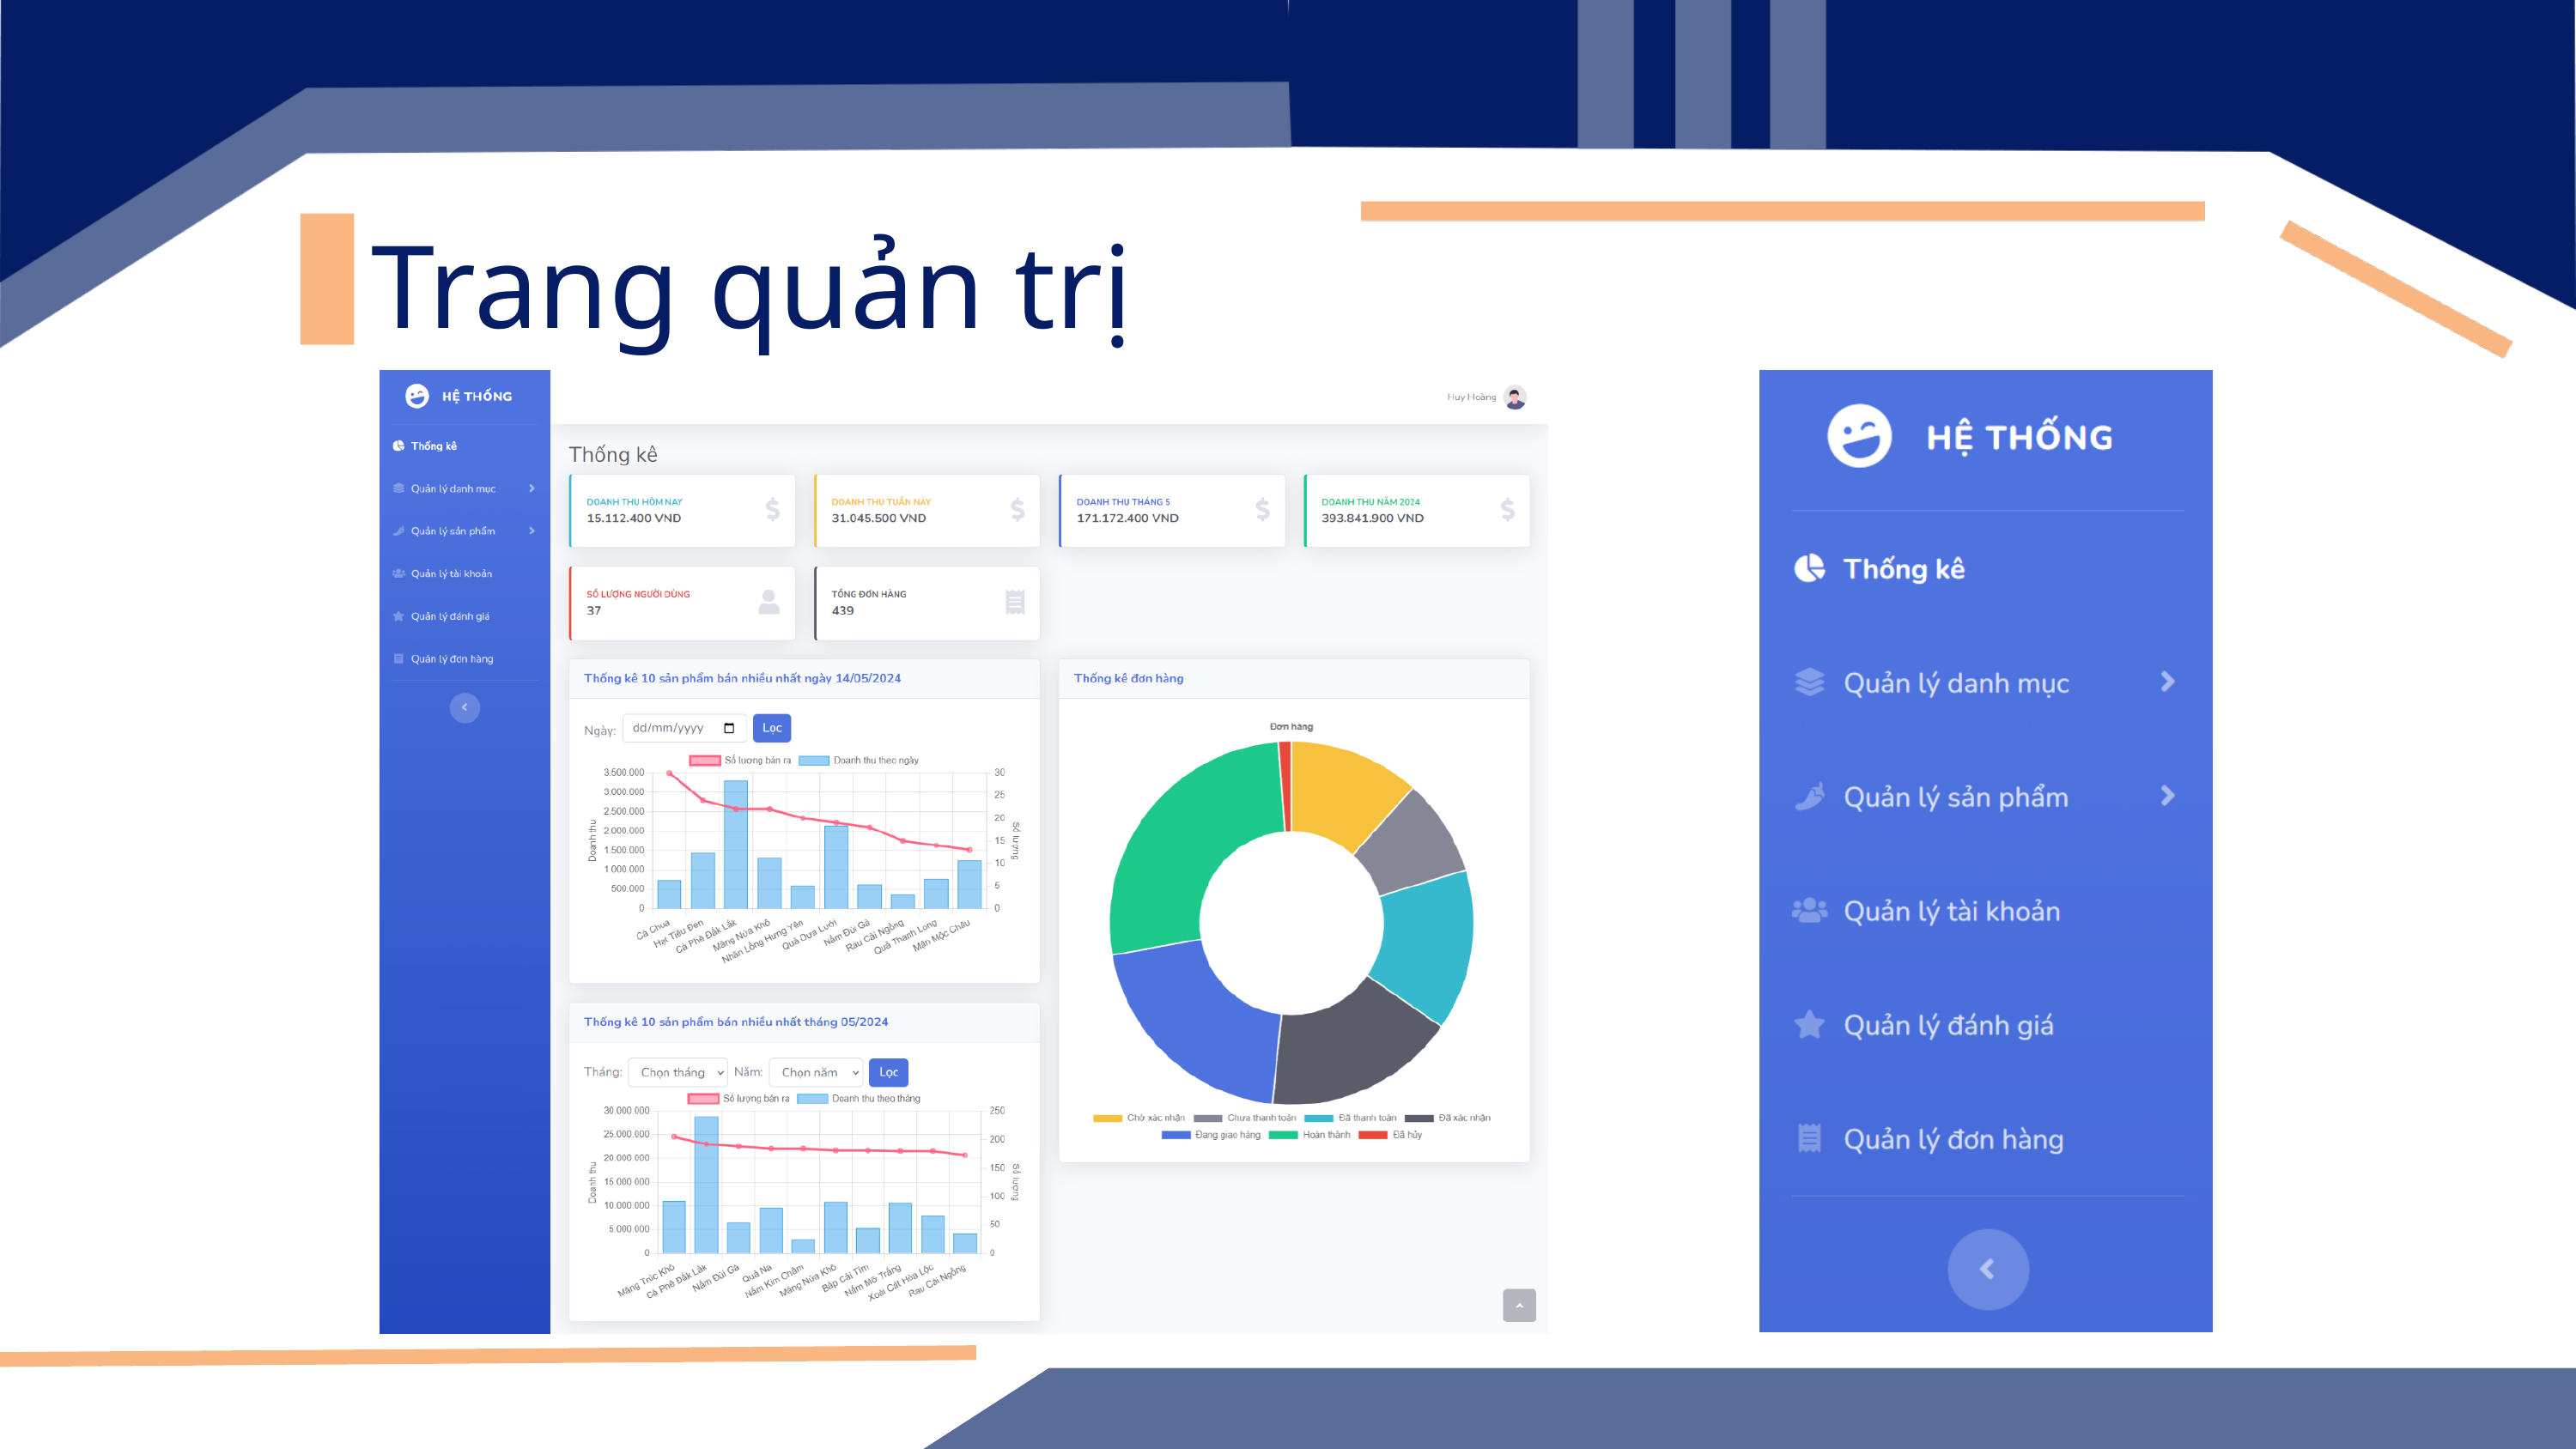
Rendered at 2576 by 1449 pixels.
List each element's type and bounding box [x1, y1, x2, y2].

text_box [0, 0, 2576, 359]
text_box [682, 1367, 2576, 1449]
text_box [300, 213, 1418, 345]
picture [380, 369, 1548, 1335]
picture [1759, 369, 2213, 1333]
